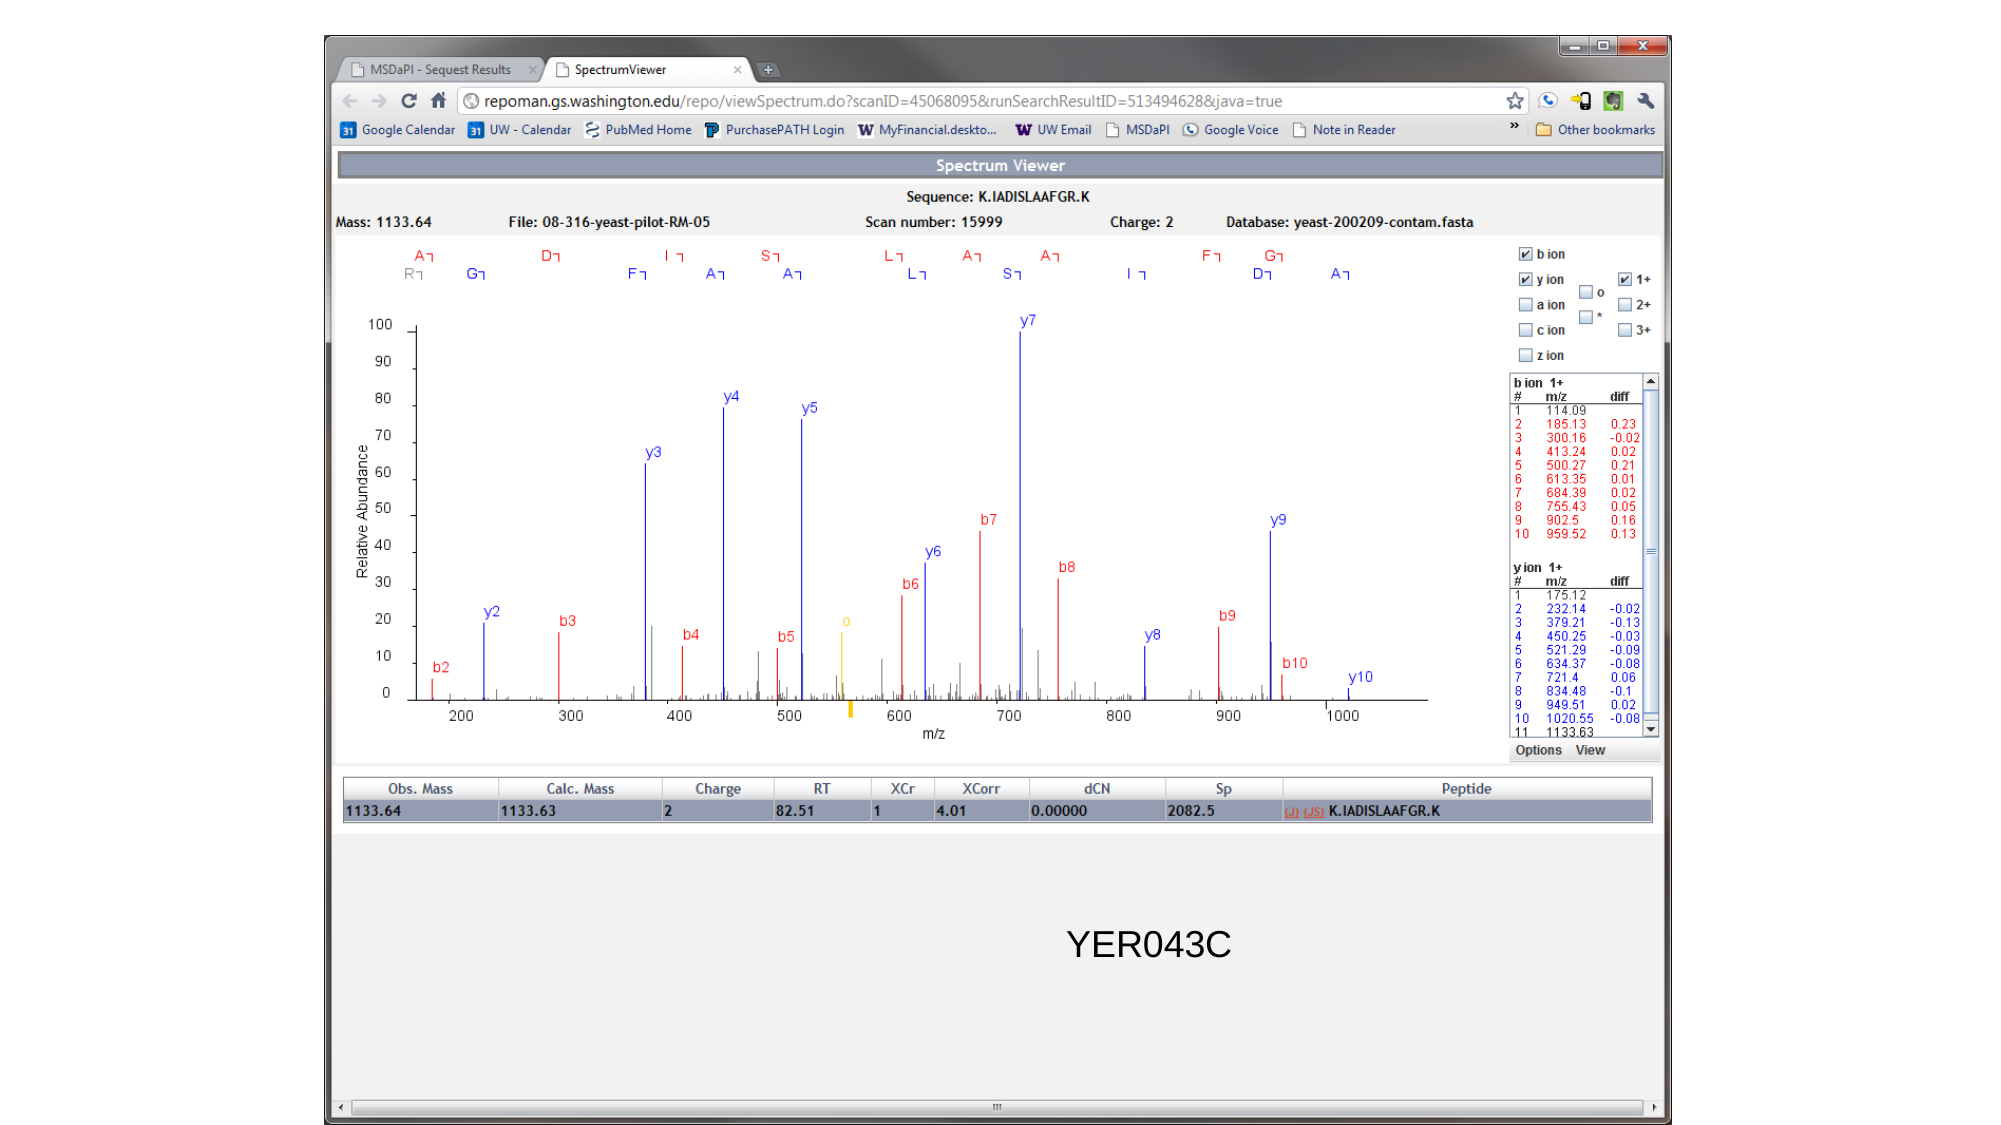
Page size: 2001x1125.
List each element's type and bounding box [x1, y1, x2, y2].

picture [324, 35, 1672, 1125]
